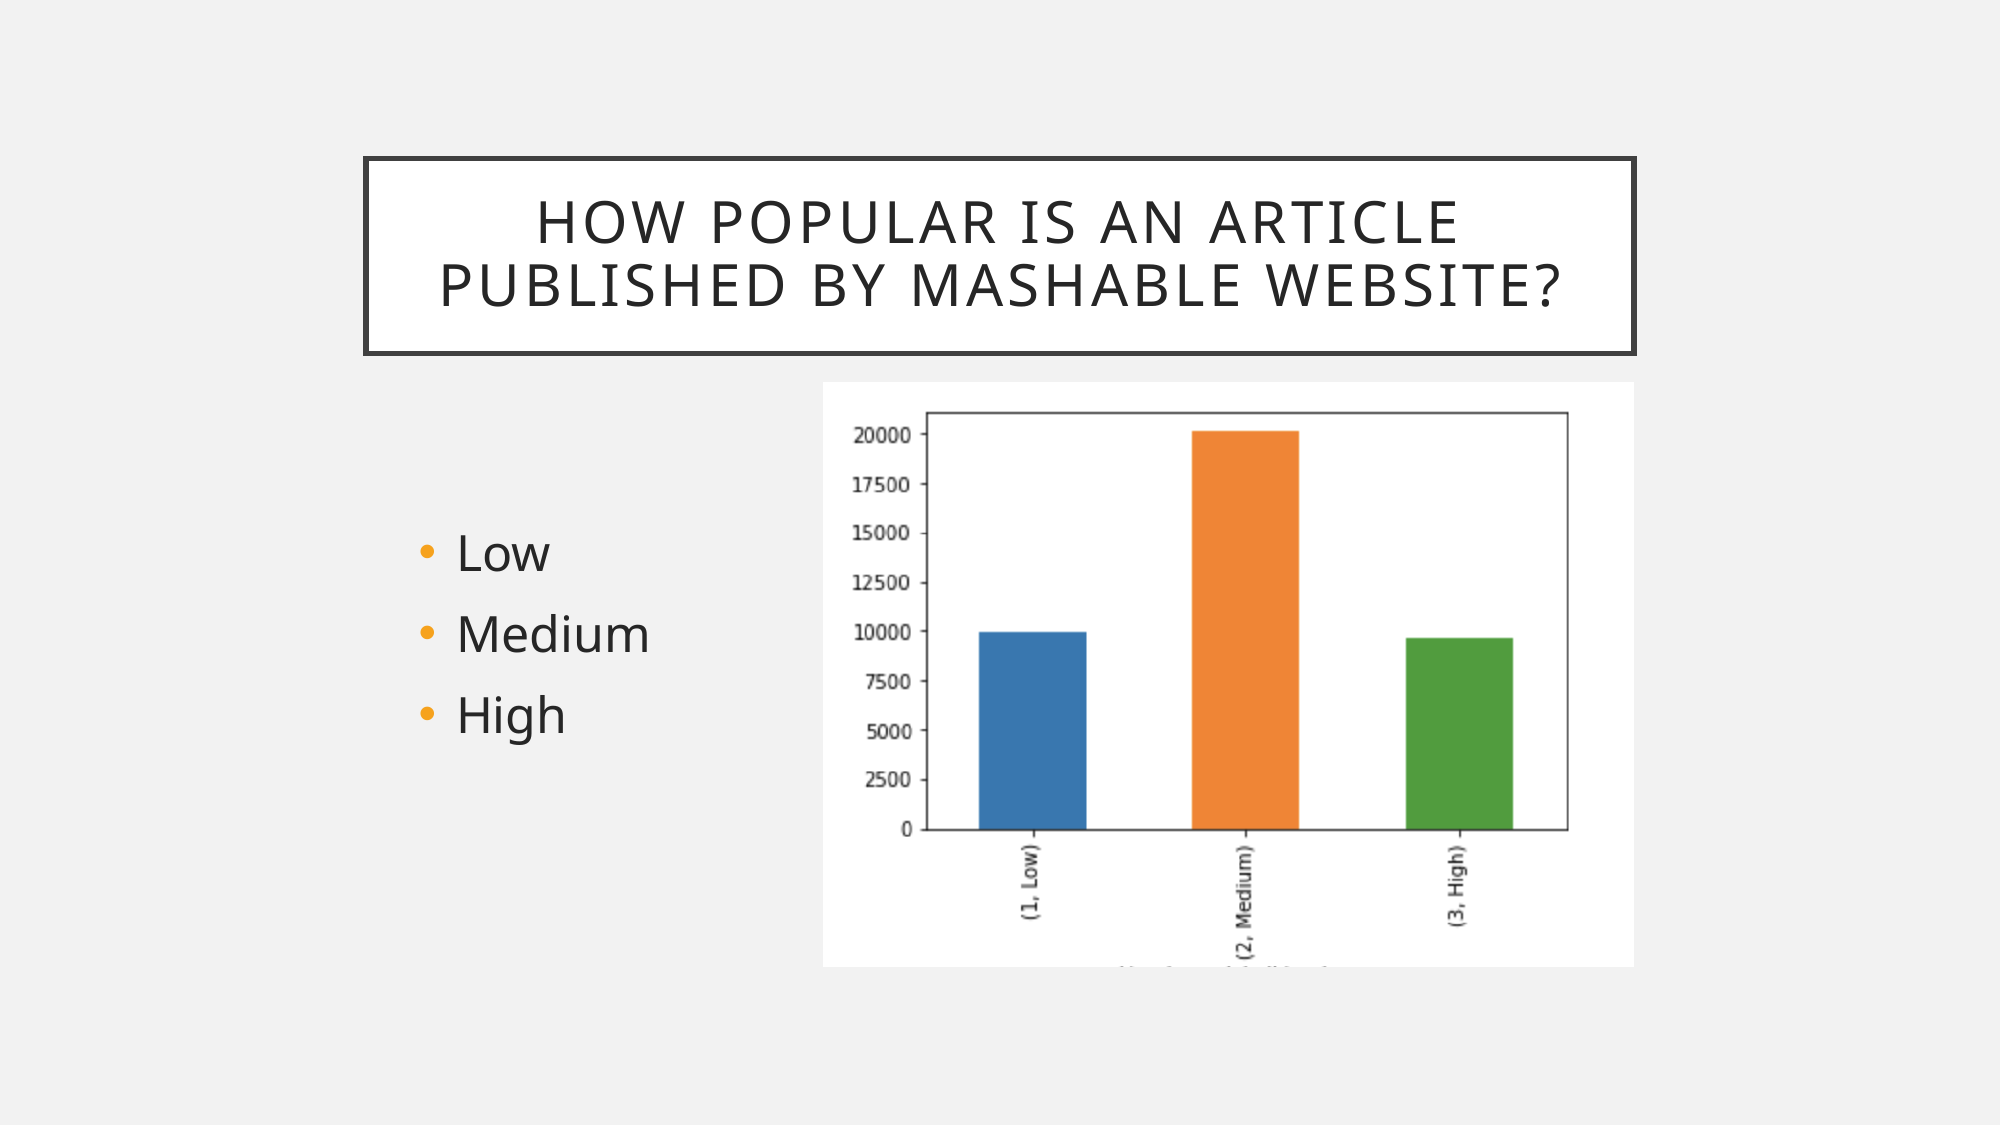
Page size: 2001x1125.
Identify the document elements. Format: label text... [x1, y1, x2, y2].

title How popular is an article published by Mashable website? [363, 156, 1637, 356]
list Low Medium High [366, 514, 823, 949]
picture [823, 382, 1634, 967]
